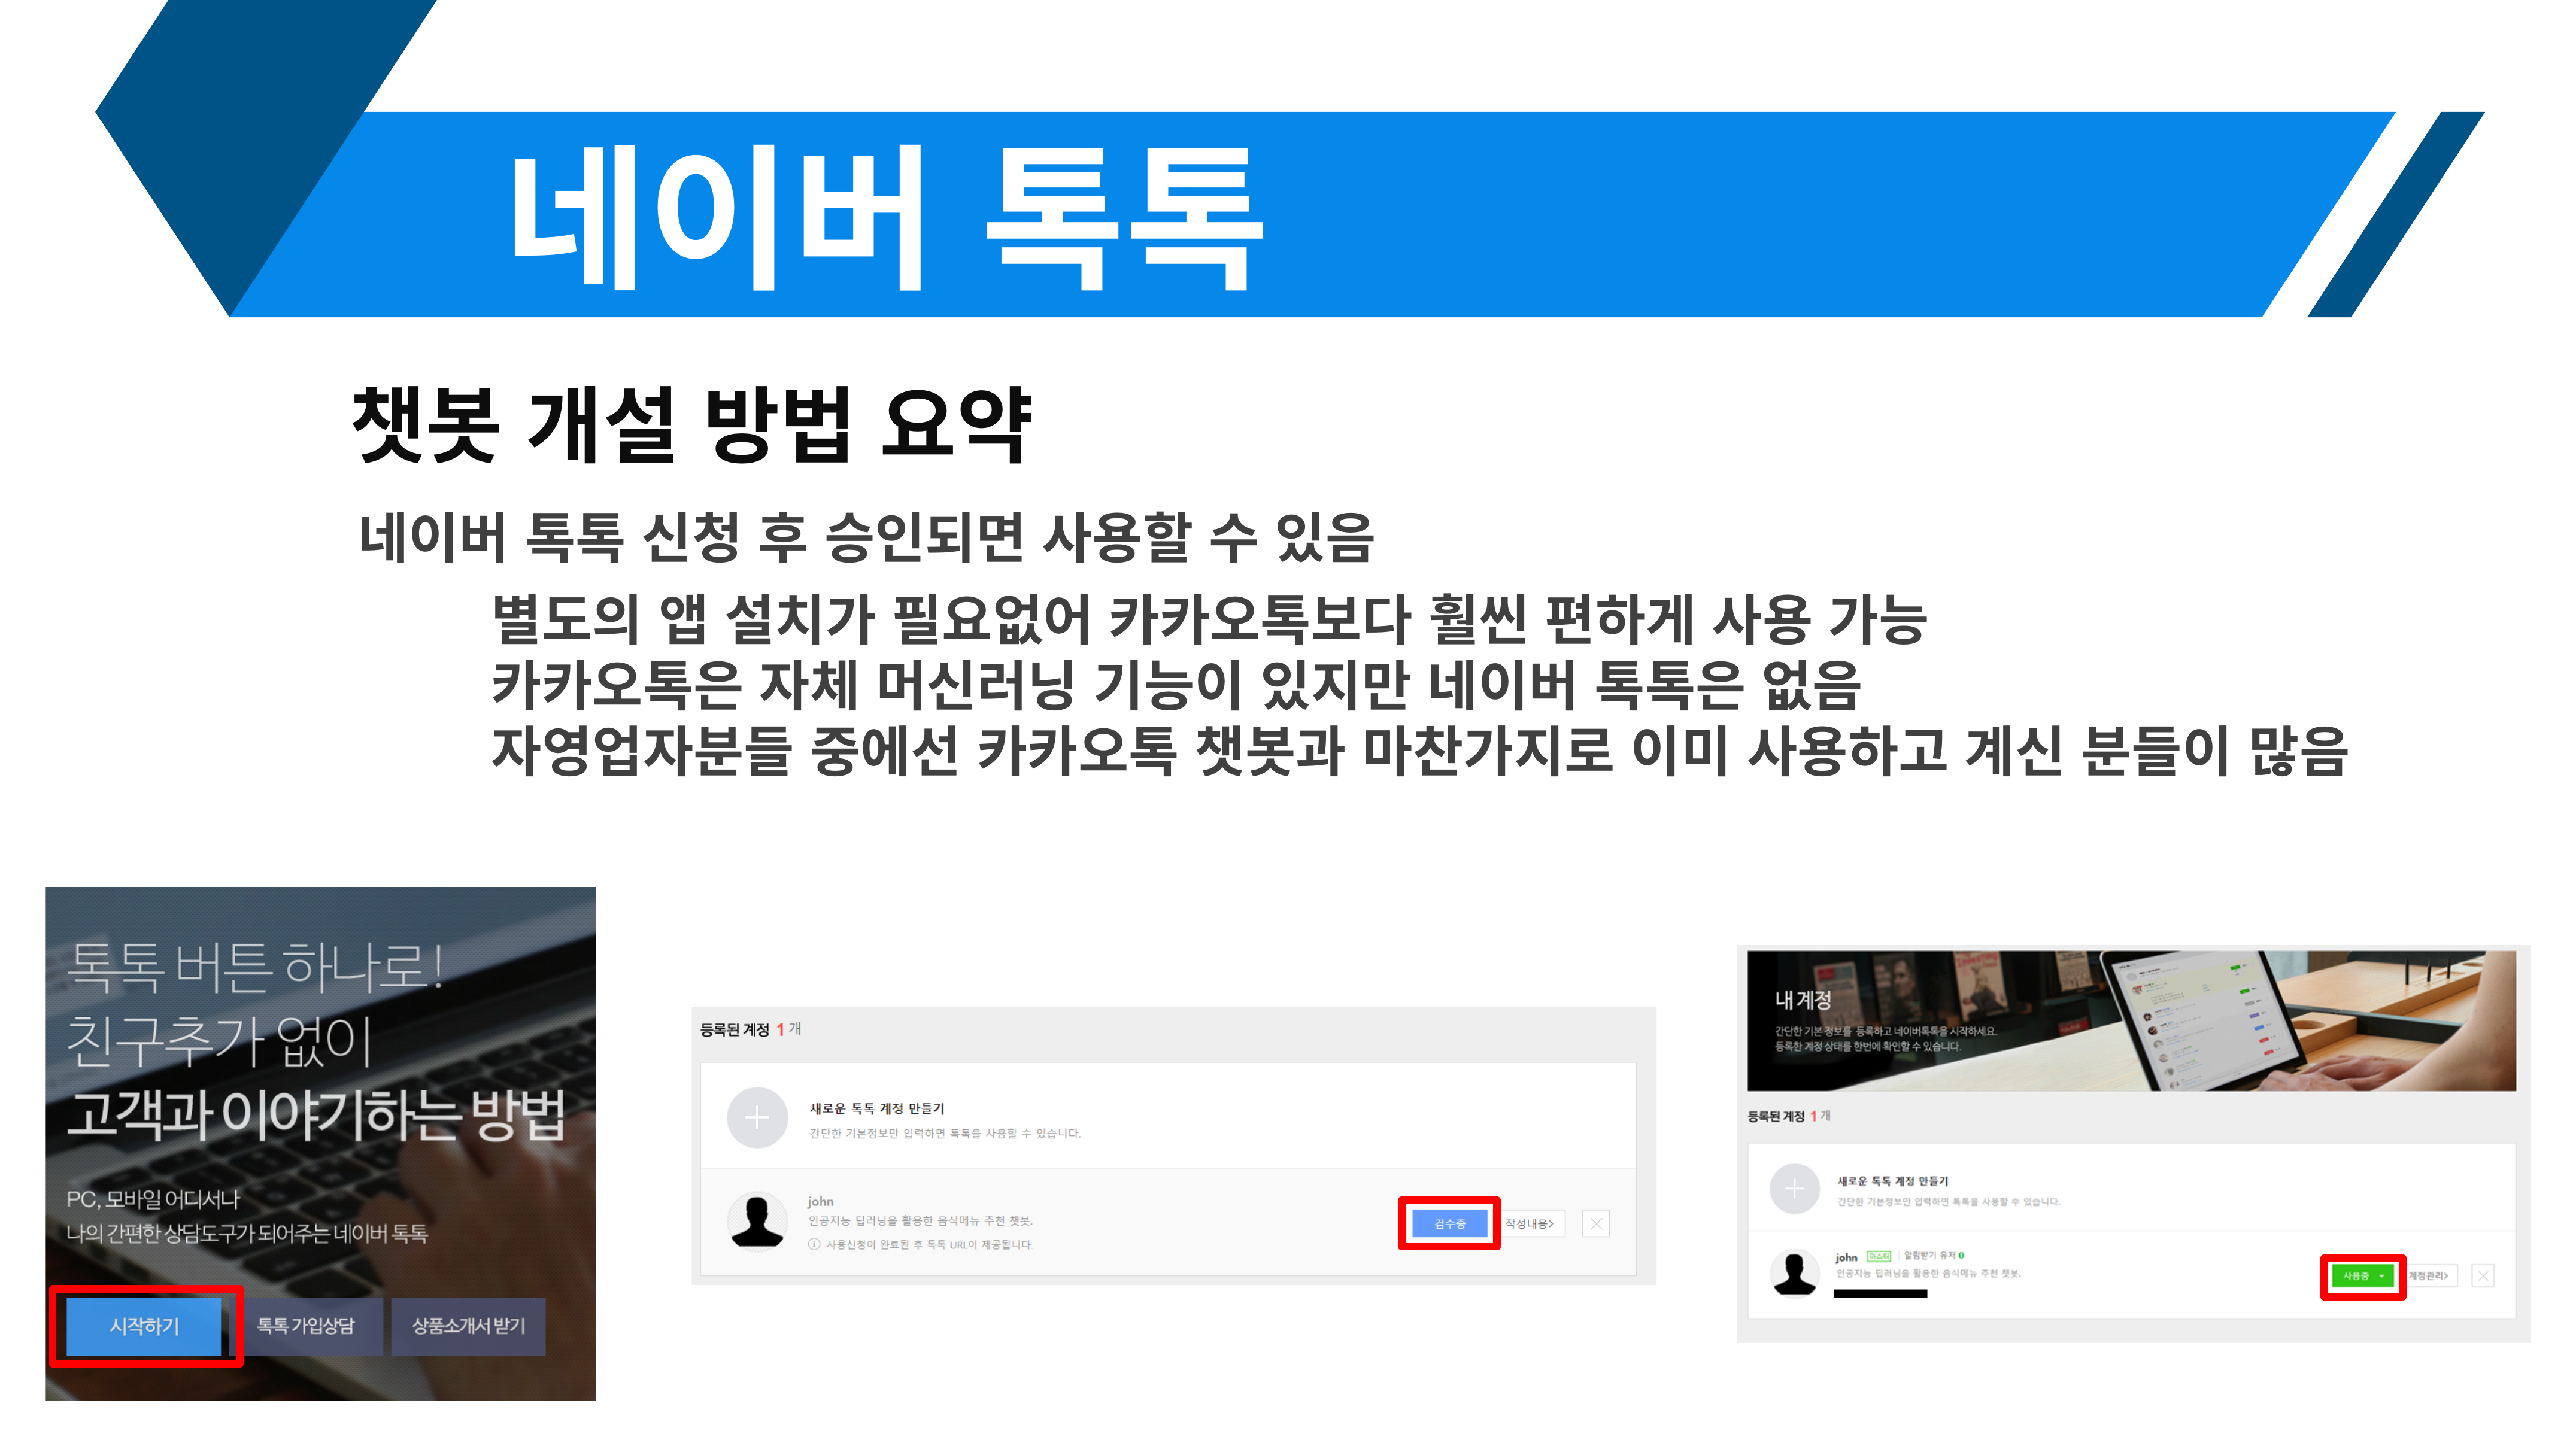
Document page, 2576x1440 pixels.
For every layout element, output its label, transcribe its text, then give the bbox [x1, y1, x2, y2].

picture [45, 887, 596, 1401]
picture [1737, 945, 2532, 1344]
text_box [230, 111, 2396, 318]
text_box [2307, 111, 2486, 318]
text_box 챗봇 개설 방법 요약 [349, 372, 1034, 473]
text_box [95, 0, 437, 318]
text_box 별도의 앱 설치가 필요없어 카카오톡보다 훨씬 편하게 사용 가능 카카오톡은 자체 머신러닝 기능이 있지만 네이버 톡톡은 없음 자영업자분들 중에선 카카오톡 챗봇과 마찬가지로 이미 사용하고 계신 분들이 많음 [491, 585, 2350, 783]
text_box 네이버 톡톡 [503, 119, 1270, 308]
picture [691, 1007, 1657, 1285]
text_box 네이버 톡톡 신청 후 승인되면 사용할 수 있음 [358, 503, 1377, 569]
